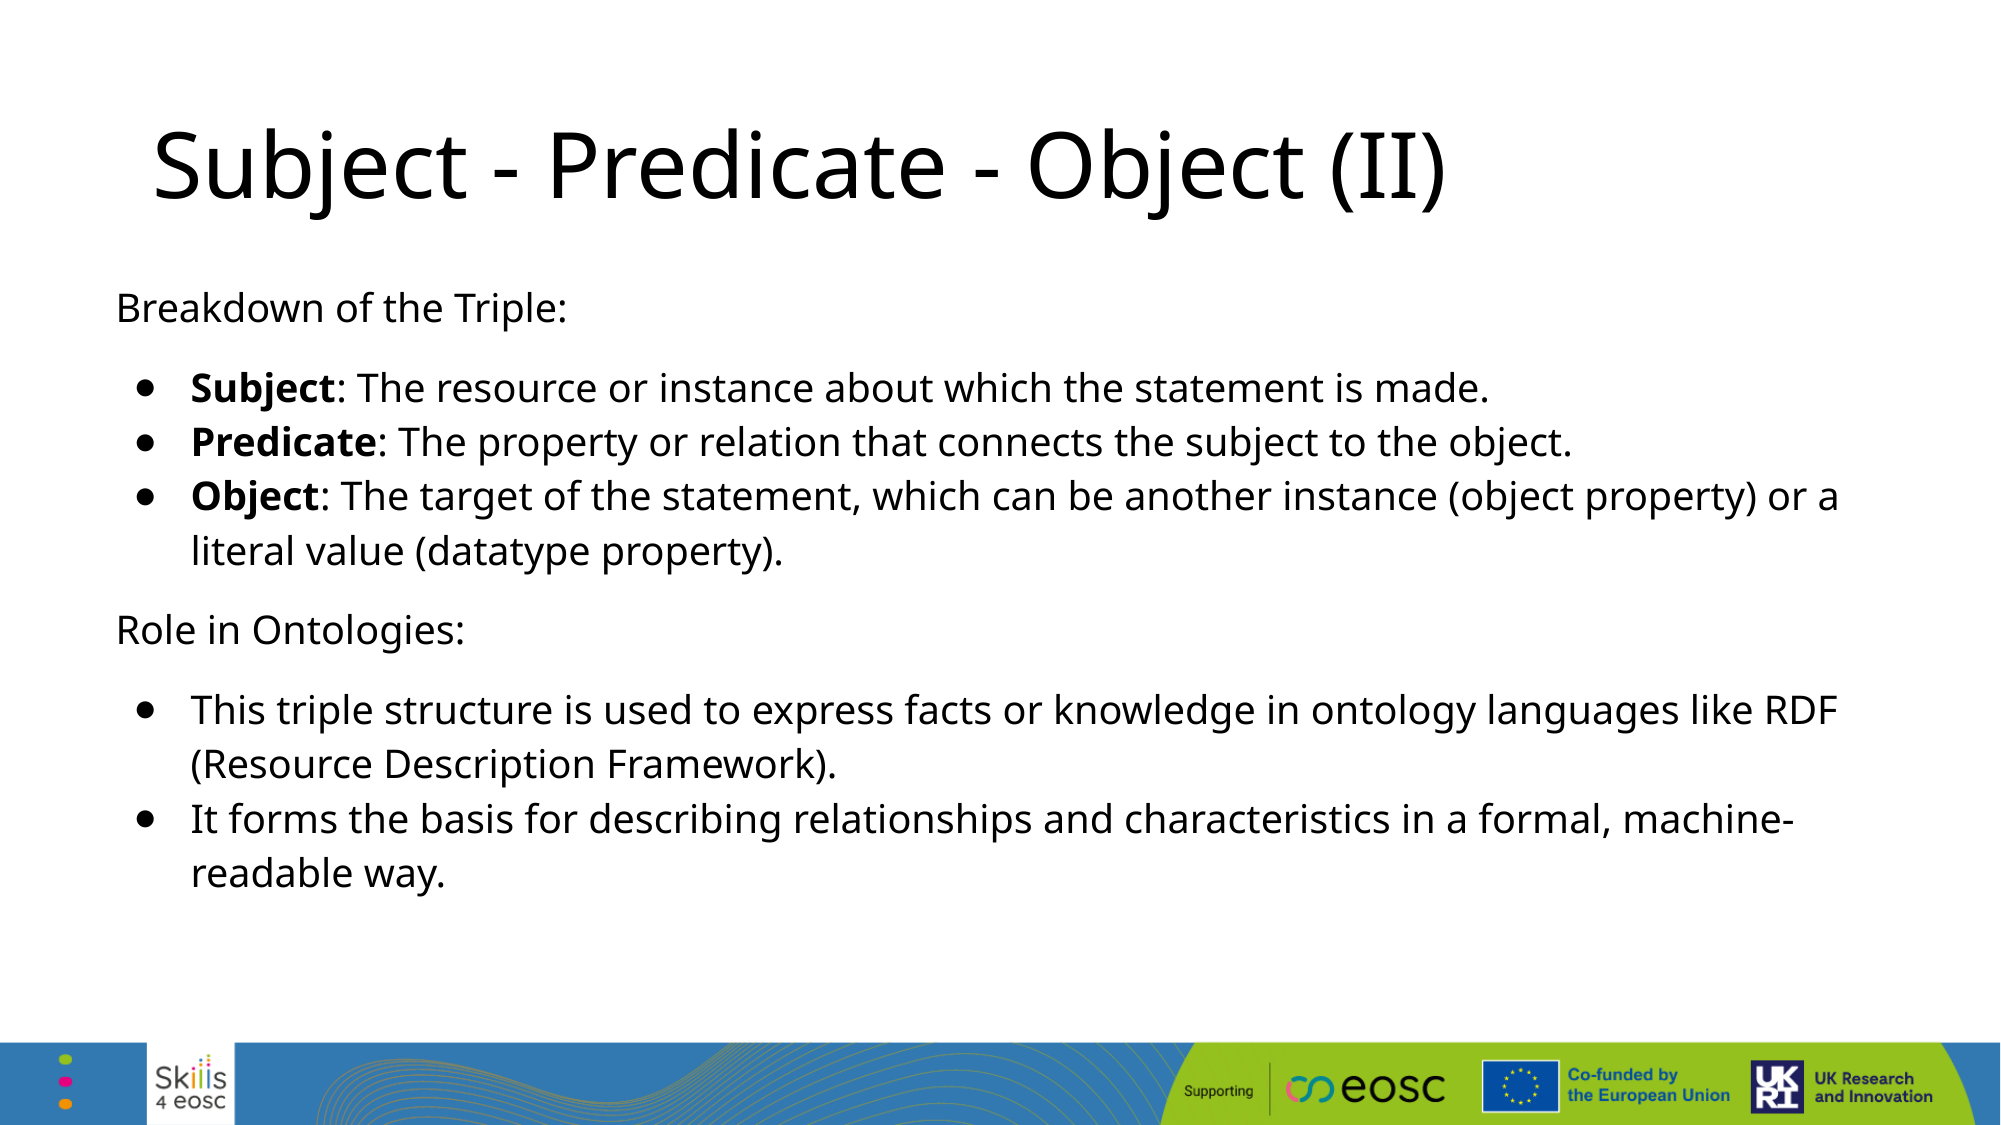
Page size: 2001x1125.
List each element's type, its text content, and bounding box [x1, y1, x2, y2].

picture [0, 0, 2001, 1125]
title Subject - Predicate - Object (II) [137, 59, 1863, 268]
list Breakdown of the Triple: Subject: The resource or instance about which the statement is made. Predicate: The property or relation that connects the subject to the object. Object: The target of the statement, which can be another instance (object property) or a literal value (datatype property). Role in Ontologies: This triple structure is used to express facts or knowledge in ontology languages like RDF (Resource Description Framework). It forms the basis for describing relationships and characteristics in a formal, machine-readable way. [100, 268, 1863, 1014]
